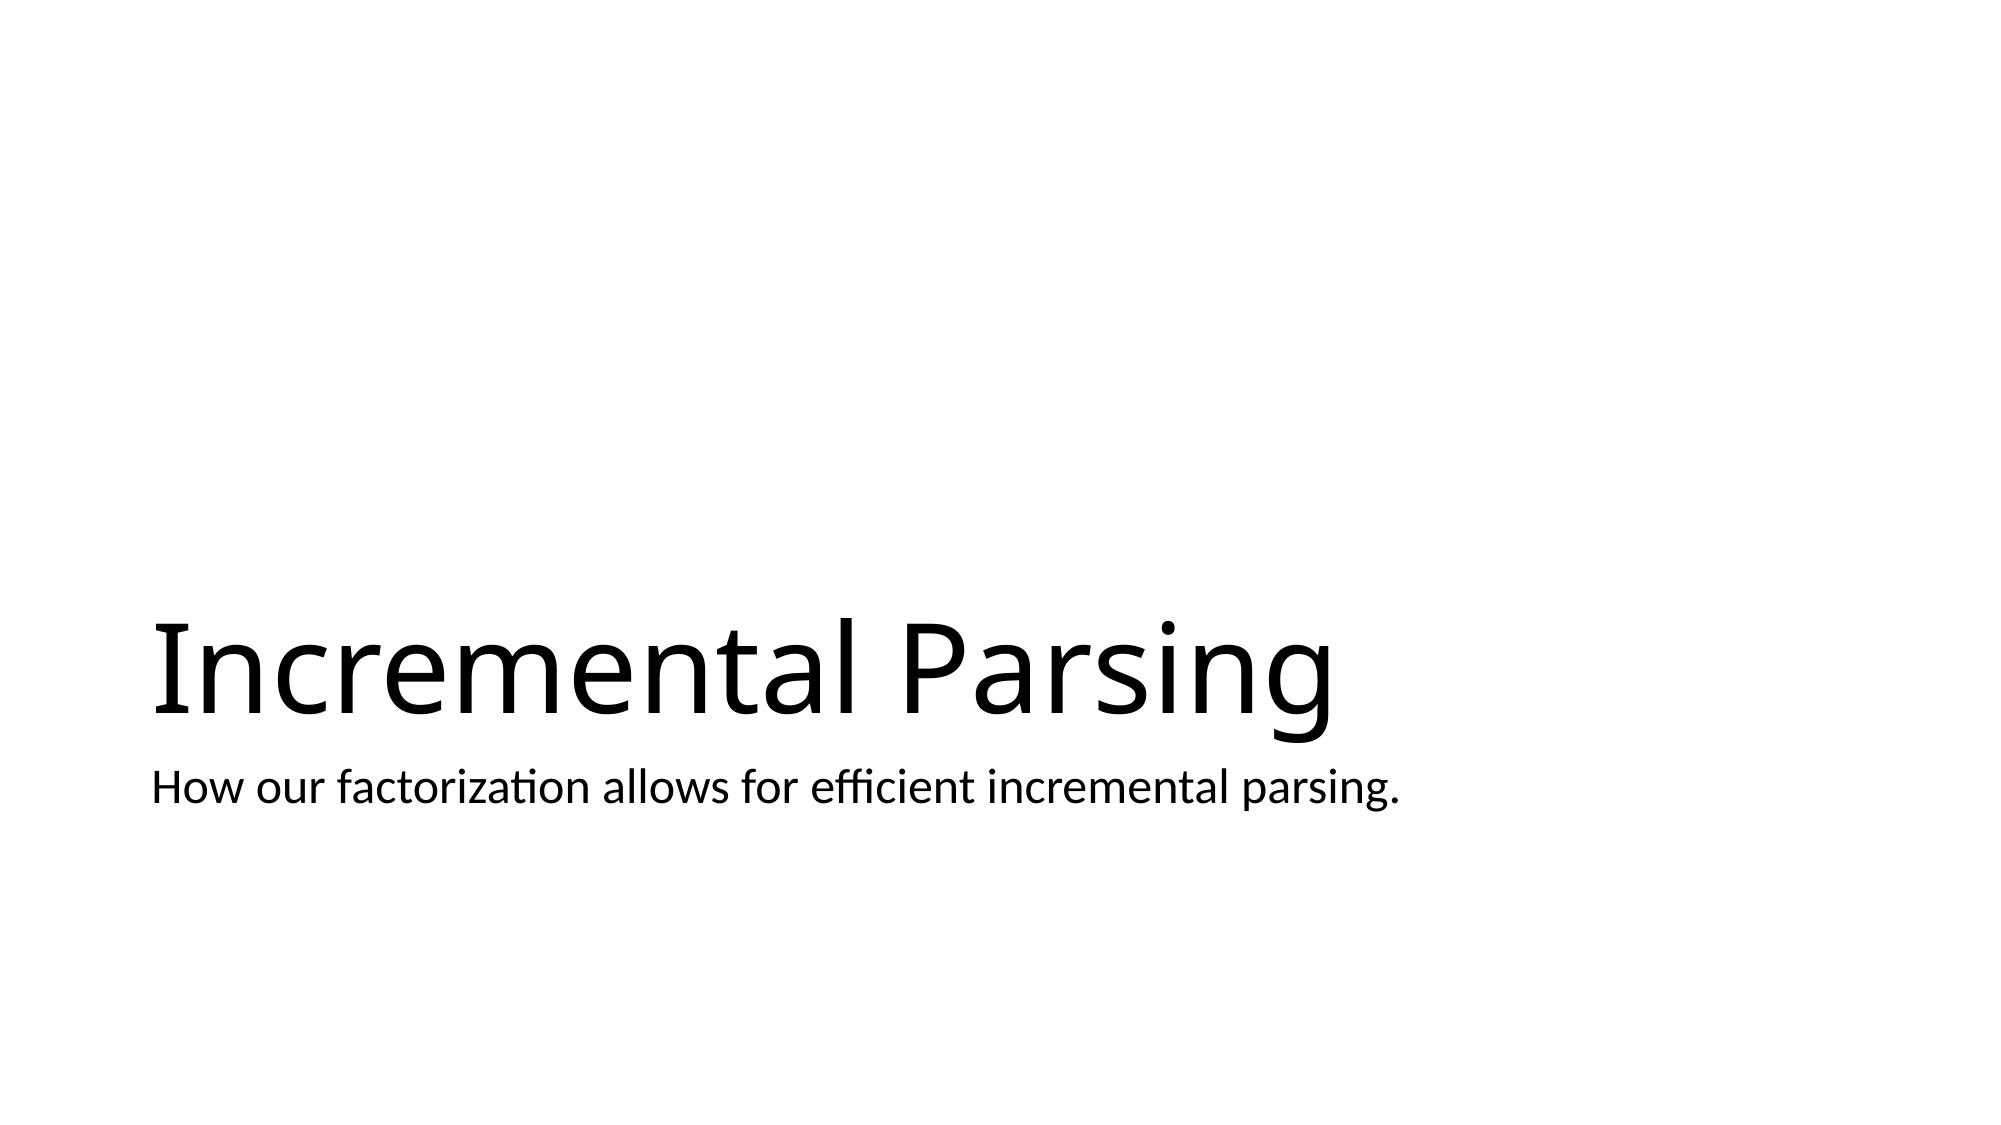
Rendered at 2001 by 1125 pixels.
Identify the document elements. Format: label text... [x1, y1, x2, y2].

list How our factorization allows for efficient incremental parsing. [136, 752, 1862, 999]
title Incremental Parsing [136, 280, 1862, 749]
